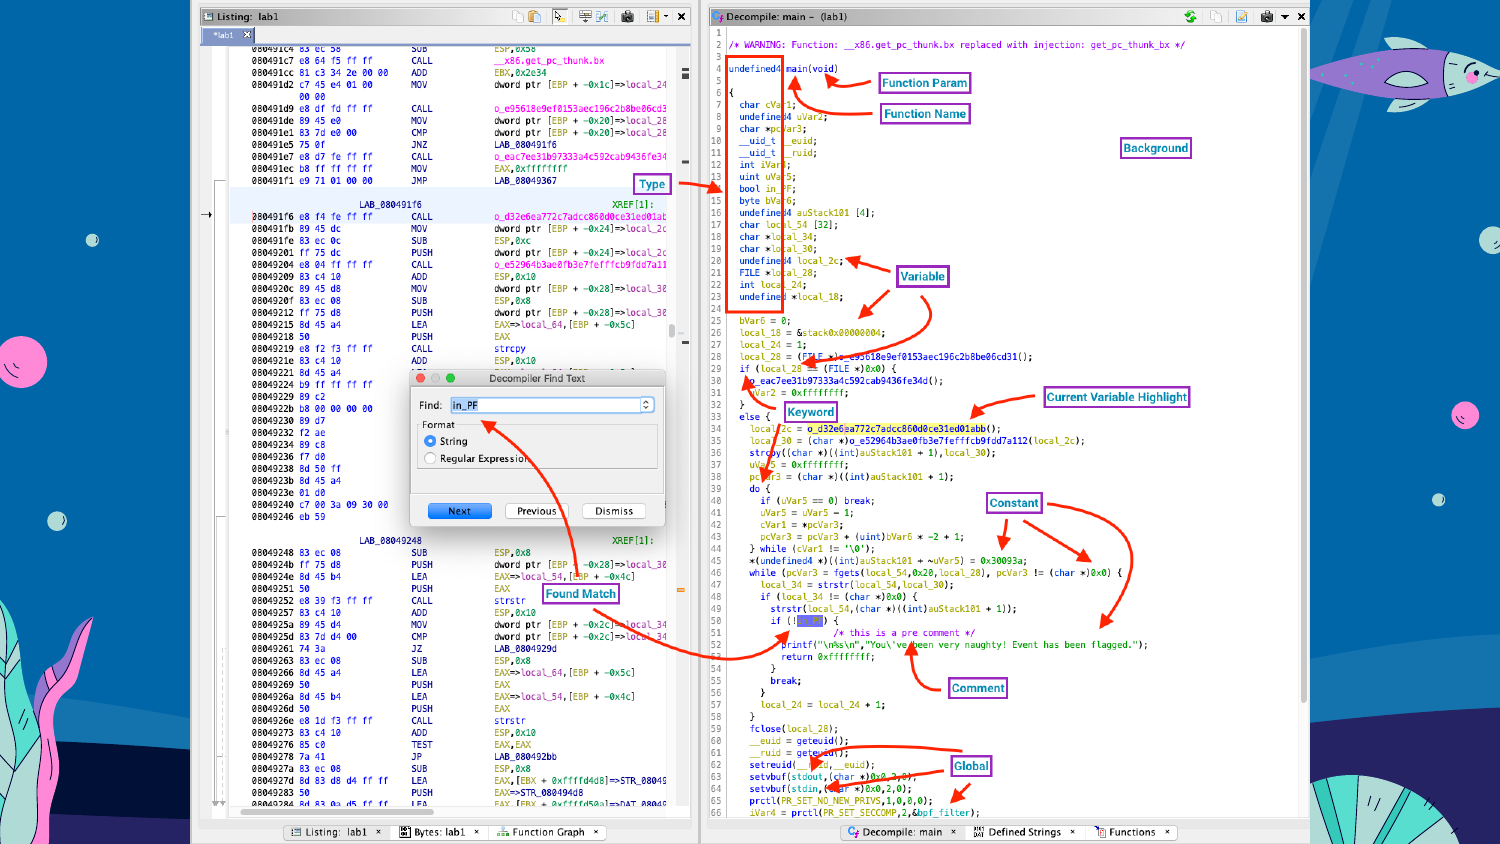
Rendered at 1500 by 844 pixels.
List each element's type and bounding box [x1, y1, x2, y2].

picture [190, 0, 1310, 844]
